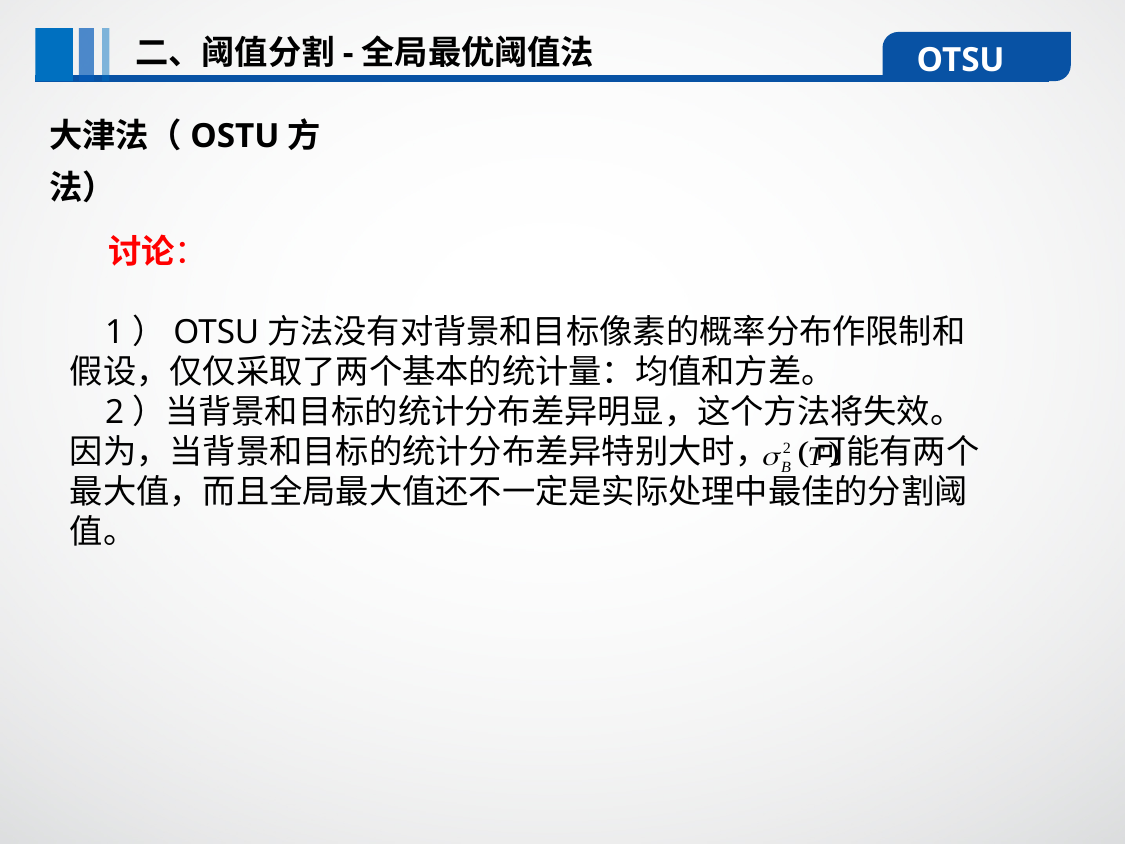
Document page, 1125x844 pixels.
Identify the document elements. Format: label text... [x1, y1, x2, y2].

picture [0, 0, 1125, 844]
text_box 大津法（OSTU方法） [34, 95, 384, 214]
text_box 二、阈值分割-全局最优阈值法 [48, 23, 682, 79]
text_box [757, 435, 842, 482]
text_box 讨论： 1）OTSU方法没有对背景和目标像素的概率分布作限制和假设，仅仅采取了两个基本的统计量：均值和方差。 2）当背景和目标的统计分布差异明显，这个方法将失效。因为，当背景和目标的统计分布差异特别大时， 可能有两个最大值，而且全局最大值还不一定是实际处理中最佳的分割阈值。 [55, 223, 1004, 558]
text_box OTSU [901, 31, 1076, 86]
